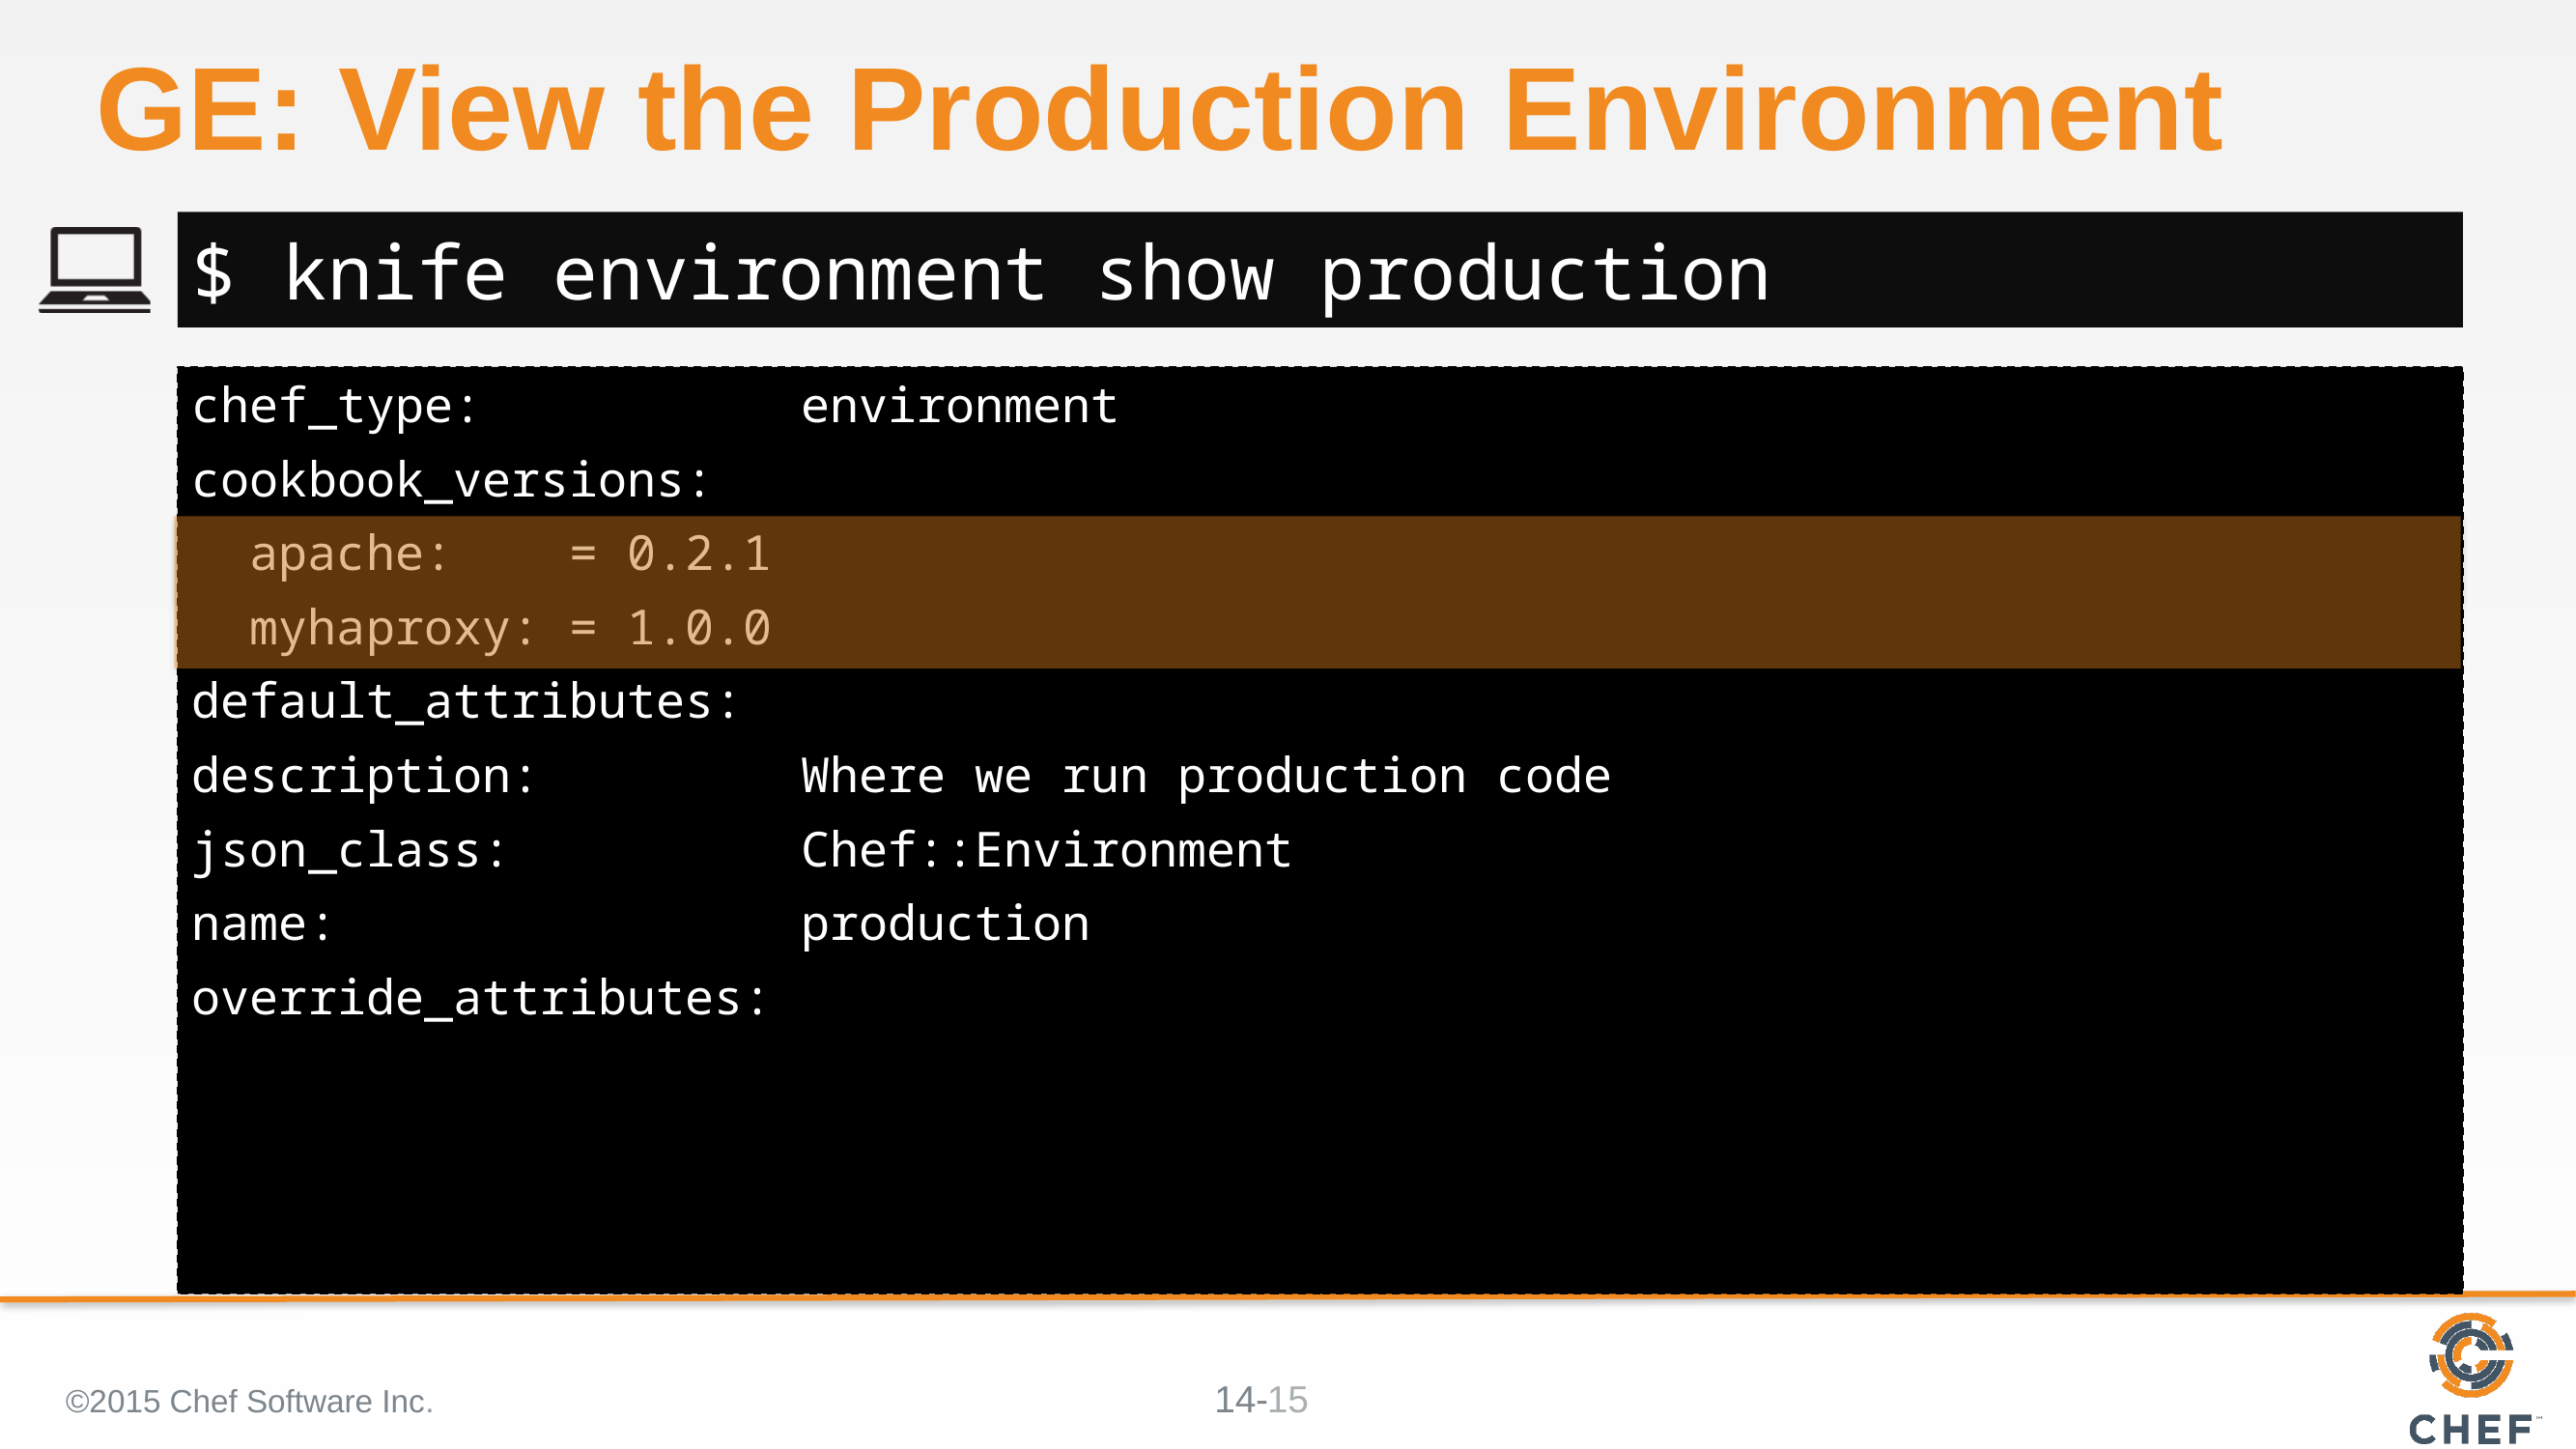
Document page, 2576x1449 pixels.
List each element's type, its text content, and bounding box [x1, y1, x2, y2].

list $ knife environment show production [177, 212, 2463, 327]
list chef_type: environment cookbook_versions: apache: = 0.2.1 myhaproxy: = 1.0.0 default_attributes: description: Where we run production code json_class: Chef::Environment name: production override_attributes: [177, 680, 2464, 1294]
slide_number 15 [998, 1359, 1578, 1437]
picture [2399, 1297, 2550, 1449]
title GE: View the Production Environment [96, 48, 2463, 180]
footer ©2015 Chef Software Inc. [51, 1359, 952, 1440]
text_box [174, 516, 2461, 669]
list chef_type: environment cookbook_versions: apache: = 0.2.1 myhaproxy: = 1.0.0 default_attributes: description: Where we run production code json_class: Chef::Environment name: production override_attributes: [177, 366, 2464, 514]
